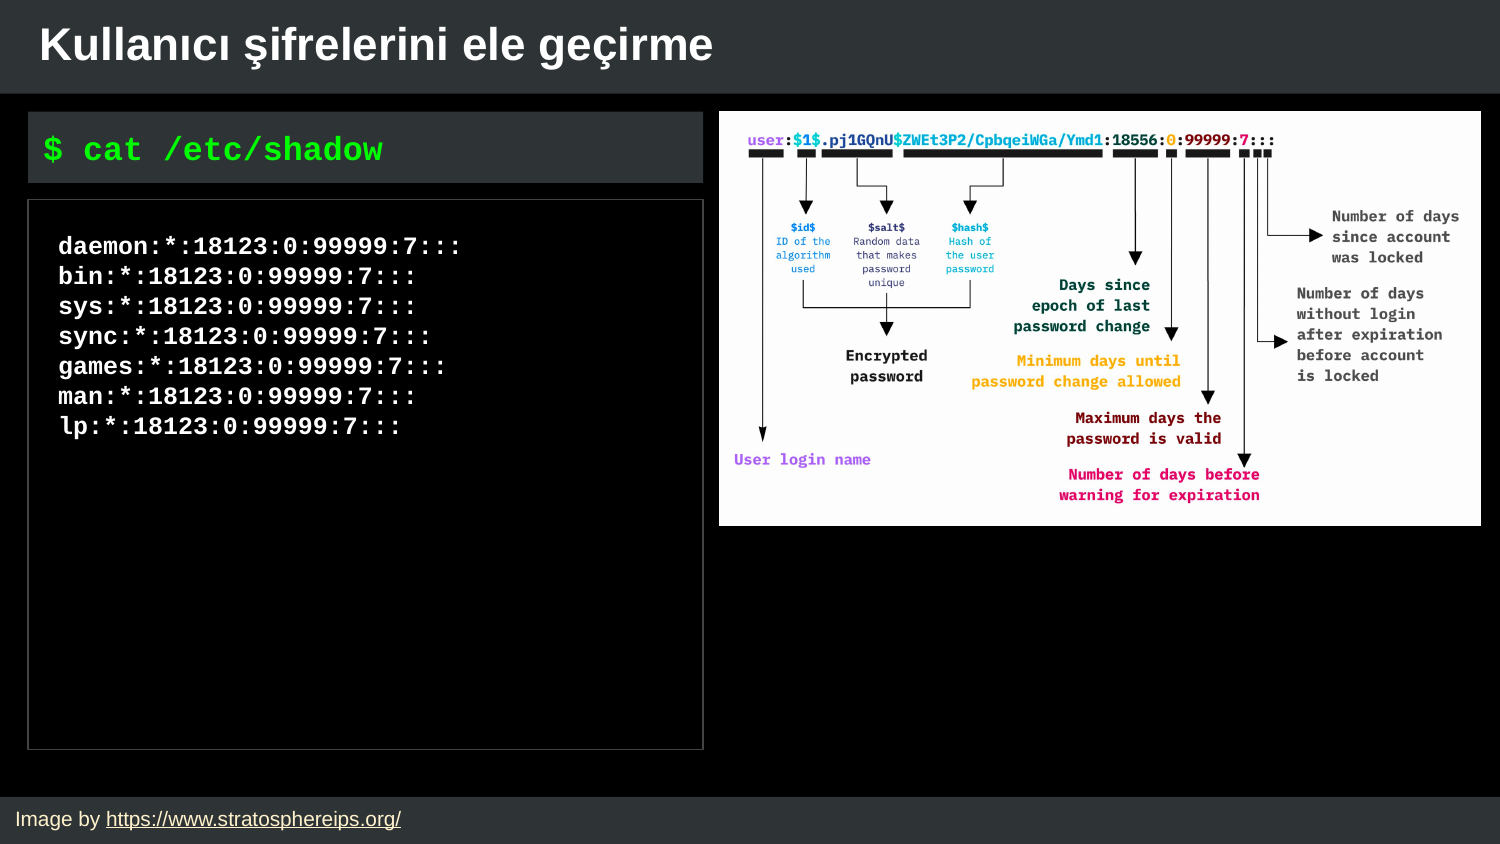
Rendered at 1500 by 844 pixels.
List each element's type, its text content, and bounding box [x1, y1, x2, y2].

list $ cat /etc/shadow [28, 111, 704, 183]
list daemon:*:18123:0:99999:7::: bin:*:18123:0:99999:7::: sys:*:18123:0:99999:7::: sync:*:18123:0:99999:7::: games:*:18123:0:99999:7::: man:*:18123:0:99999:7::: lp:*:18123:0:99999:7::: [28, 199, 704, 750]
title Kullanıcı şifrelerini ele geçirme [24, 0, 1313, 85]
picture [719, 111, 1482, 526]
text_box Image by https://www.stratosphereips.org/ [0, 792, 1500, 843]
